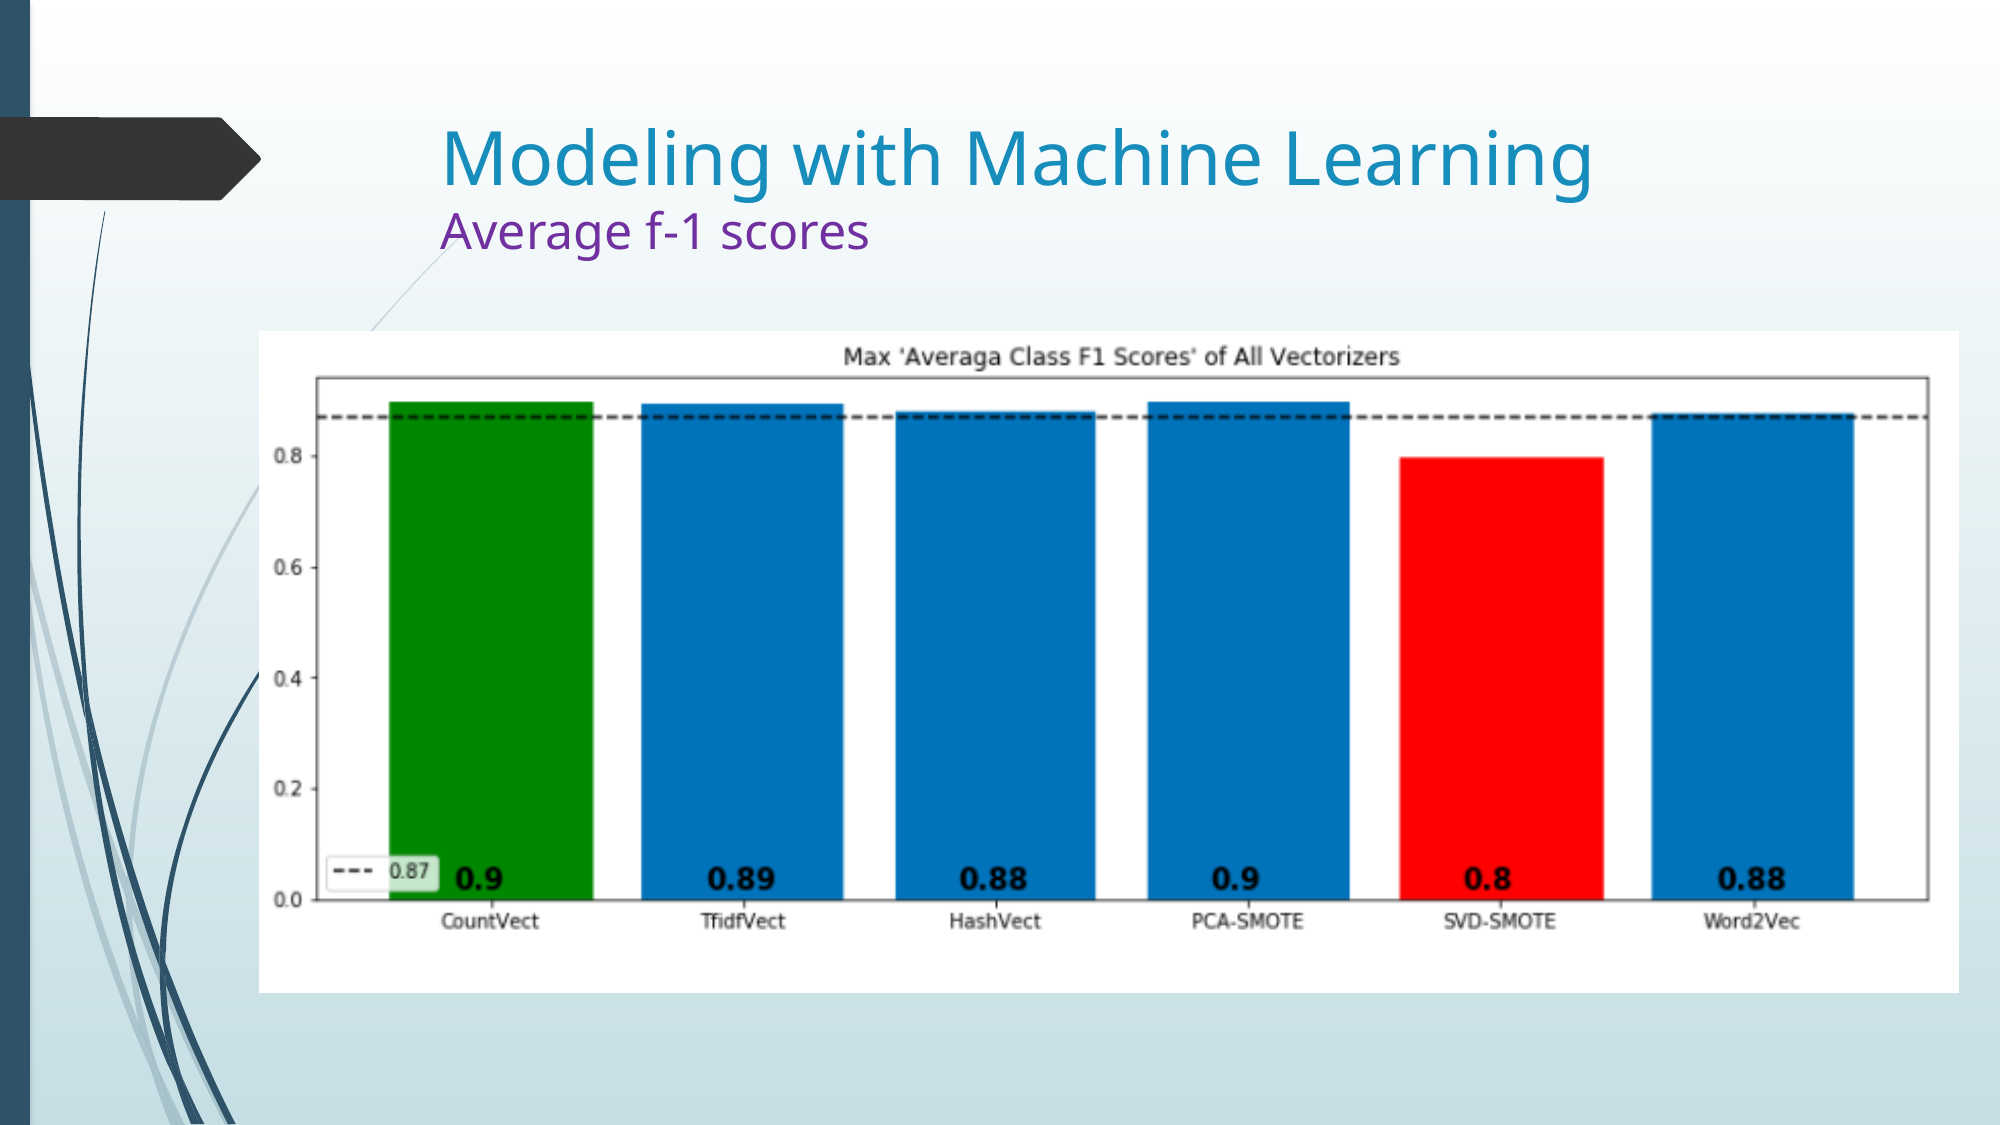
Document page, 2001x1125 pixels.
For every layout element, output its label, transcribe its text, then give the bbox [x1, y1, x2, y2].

title Modeling with Machine Learning Average f-1 scores [425, 102, 1888, 313]
picture [258, 331, 1959, 993]
